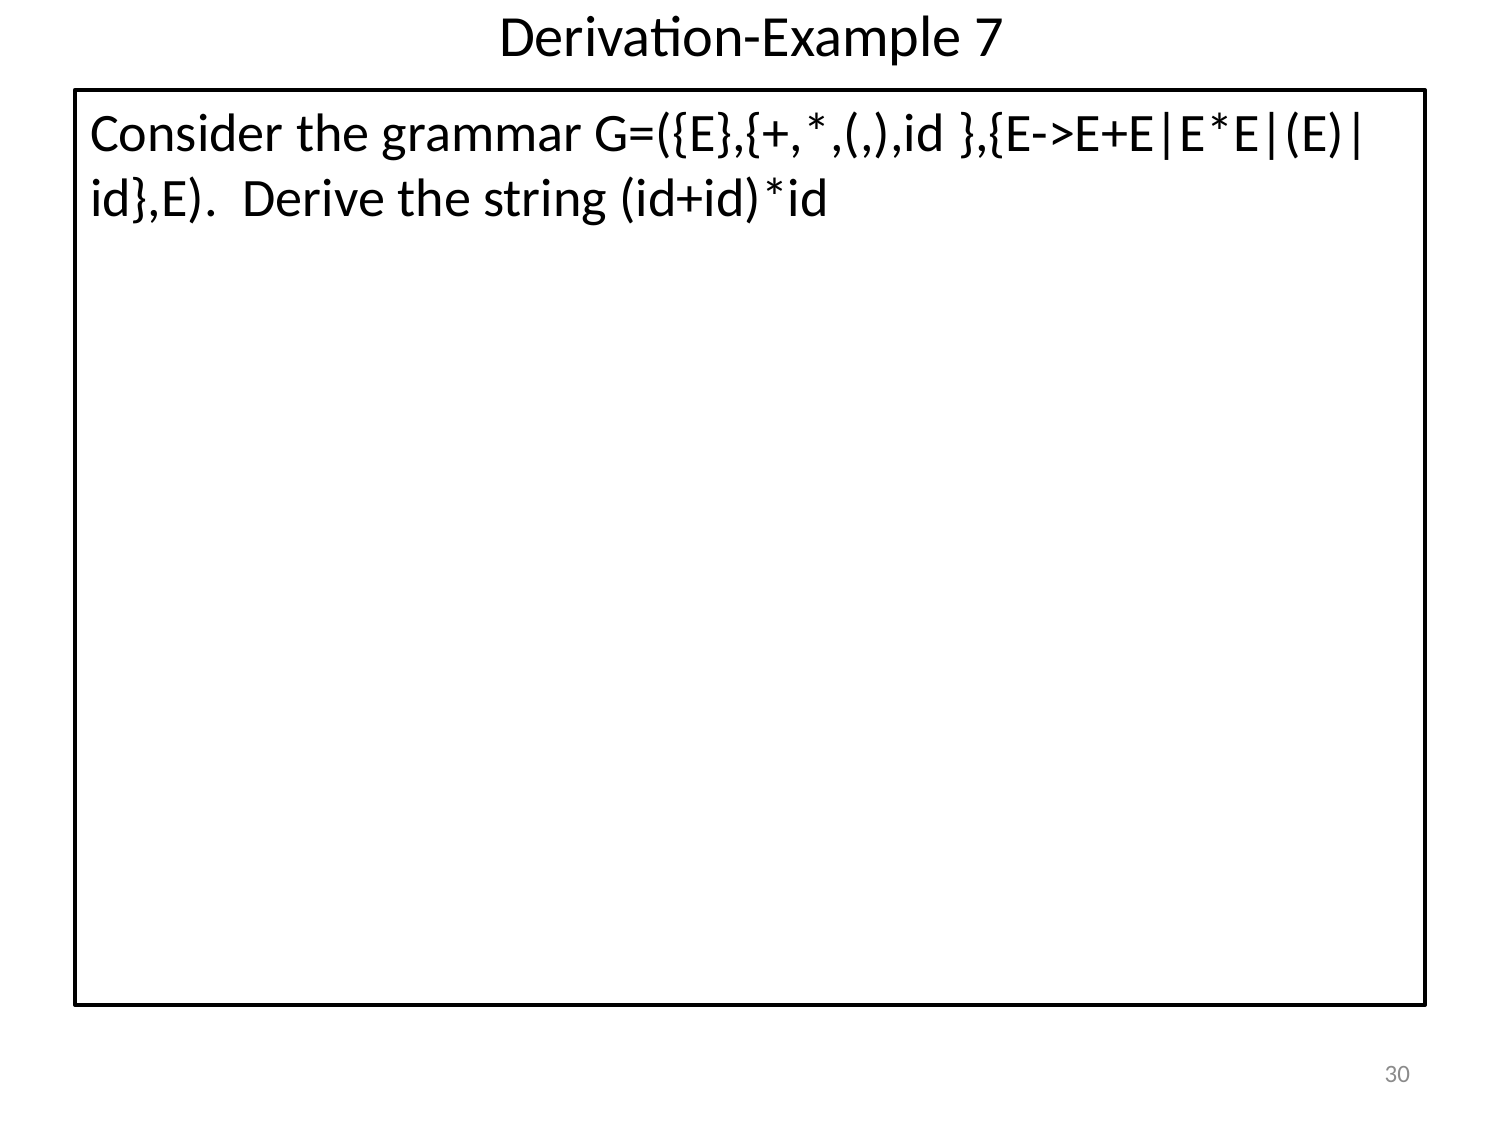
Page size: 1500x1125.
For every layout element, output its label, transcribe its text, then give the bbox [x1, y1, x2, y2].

slide_number 30 [1074, 1042, 1425, 1103]
list Consider the grammar G=({E},{+,*,(,),id },{E->E+E|E*E|(E)|id},E). Derive the string (id+id)*id [73, 88, 1427, 1007]
title Derivation-Example 7 [76, 4, 1427, 62]
